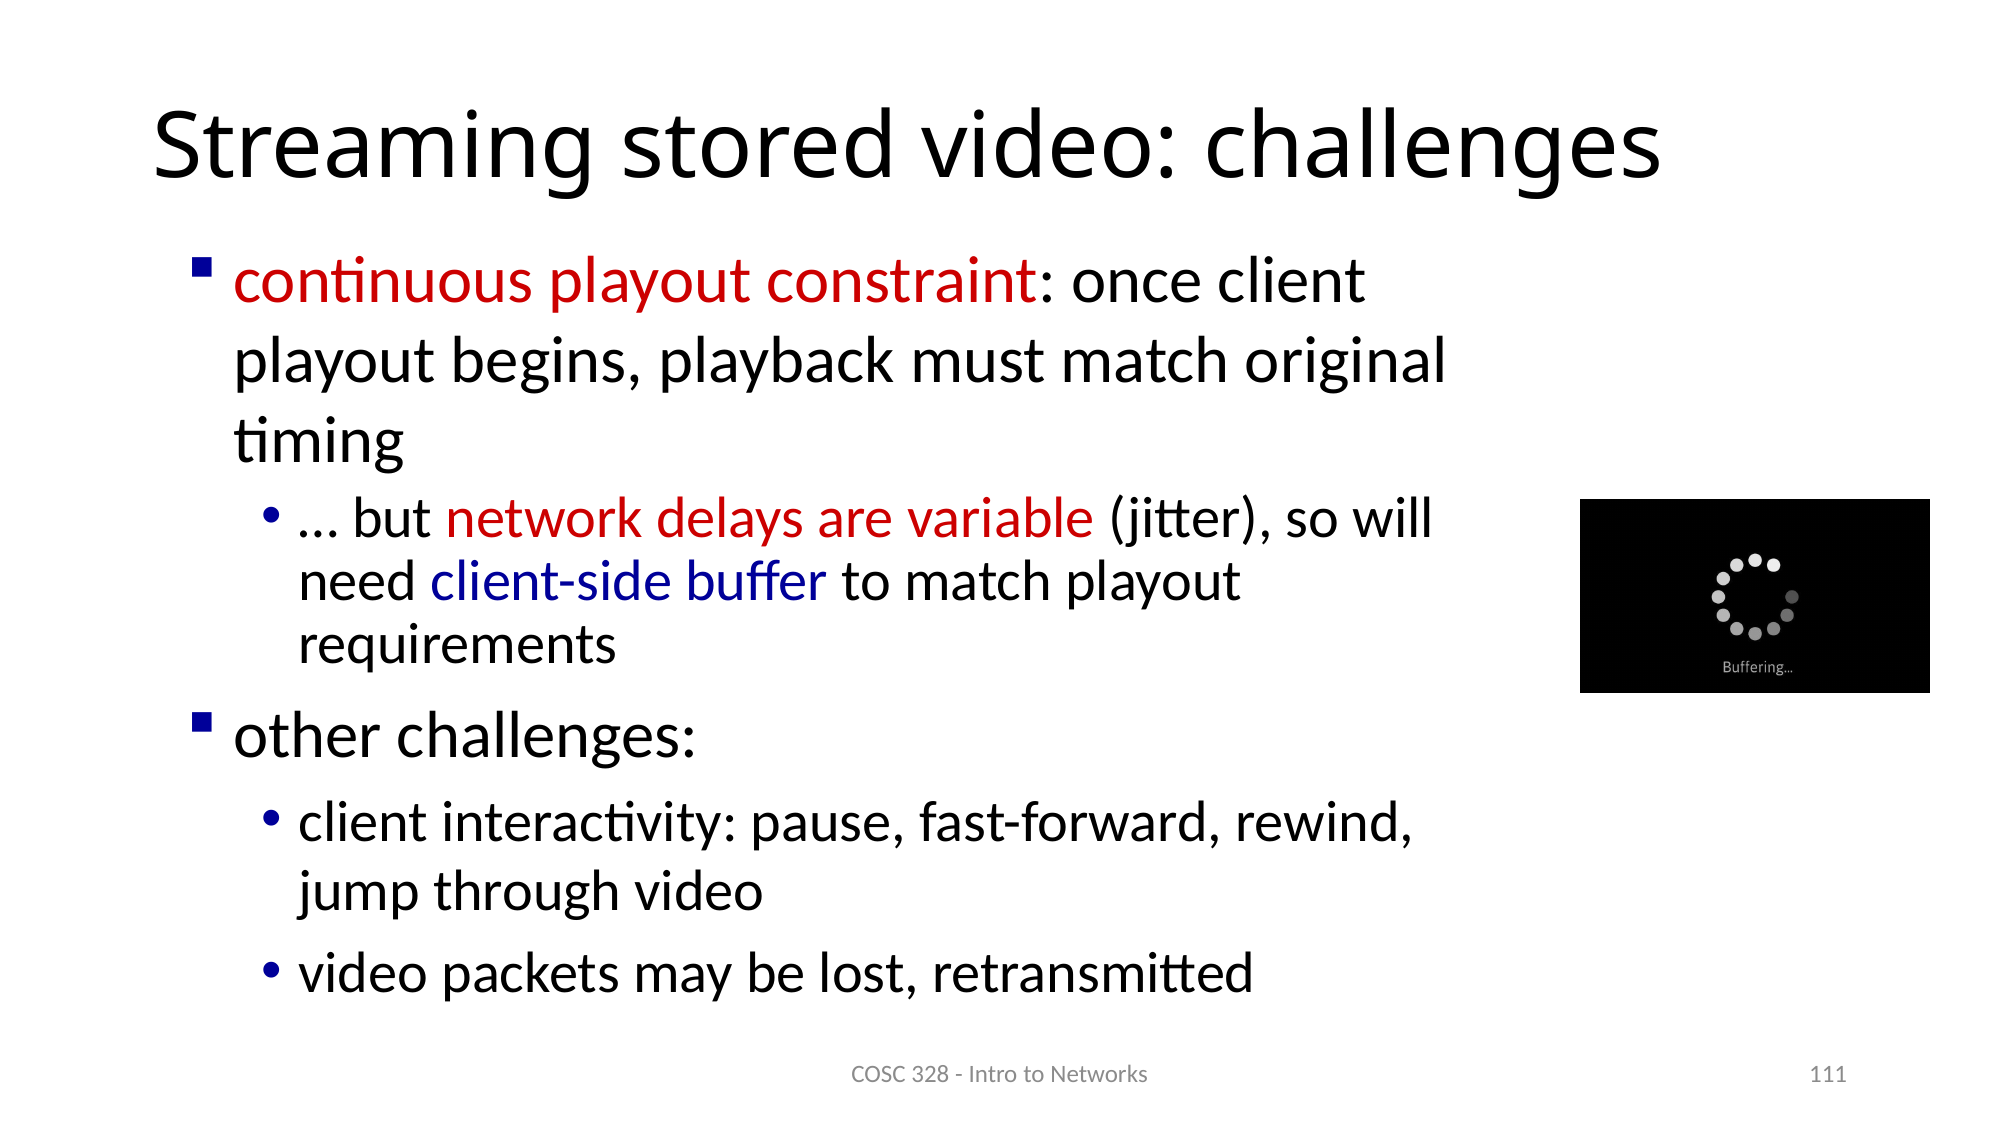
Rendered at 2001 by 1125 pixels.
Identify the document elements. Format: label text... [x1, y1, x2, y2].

title Streaming stored video: challenges [137, 74, 1863, 221]
text_box continuous playout constraint: once client playout begins, playback must match original timing … but network delays are variable (jitter), so will need client-side buffer to match playout requirements [171, 228, 1575, 965]
slide_number 111 [1412, 1042, 1863, 1103]
picture [1580, 499, 1930, 693]
text_box other challenges: client interactivity: pause, fast-forward, rewind, jump through video video packets may be lost, retransmitted [171, 683, 1513, 875]
footer COSC 328 - Intro to Networks [662, 1042, 1338, 1103]
